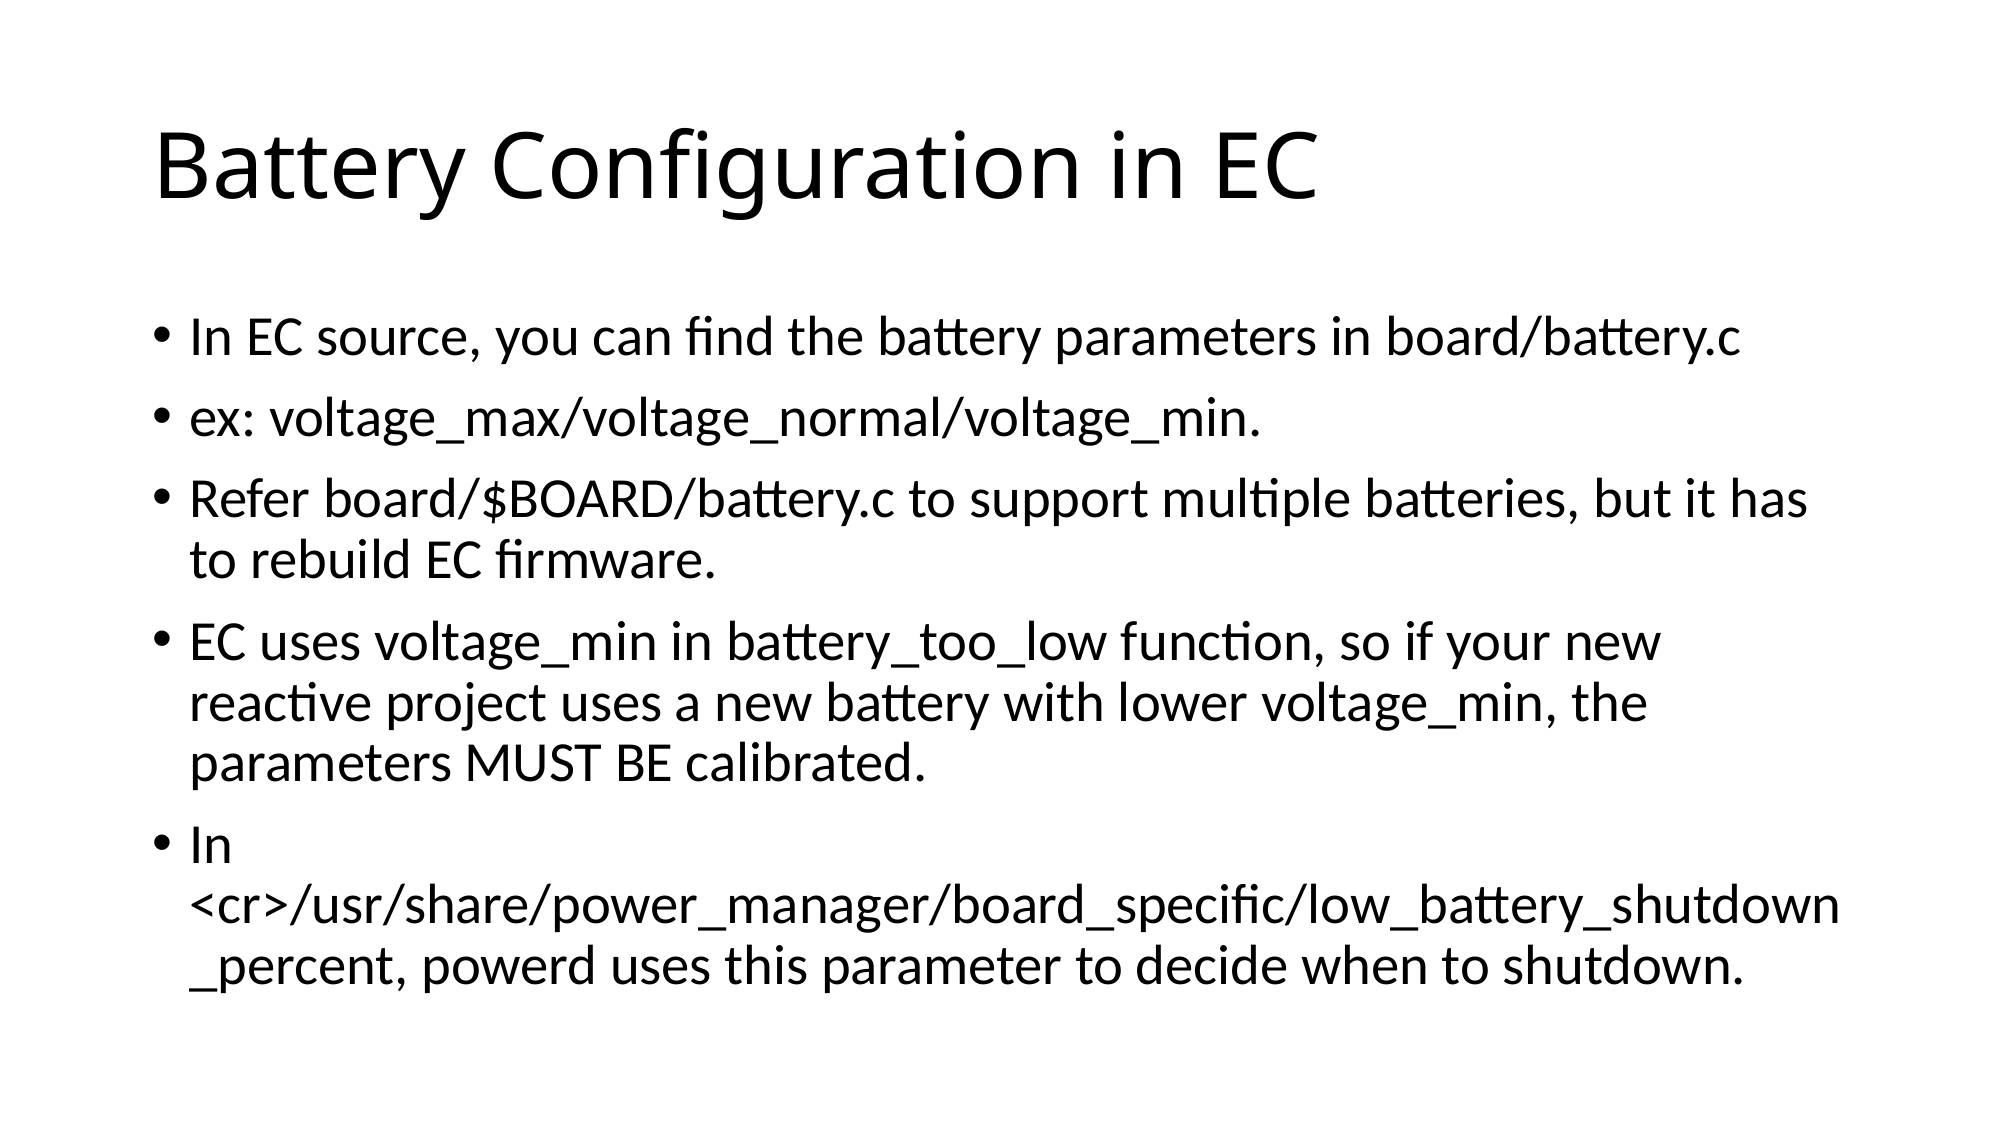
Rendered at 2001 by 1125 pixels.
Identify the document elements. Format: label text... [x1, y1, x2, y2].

list In EC source, you can find the battery parameters in board/battery.c ex: voltage_max/voltage_normal/voltage_min. Refer board/$BOARD/battery.c to support multiple batteries, but it has to rebuild EC firmware. EC uses voltage_min in battery_too_low function, so if your new reactive project uses a new battery with lower voltage_min, the parameters MUST BE calibrated. In <cr>/usr/share/power_manager/board_specific/low_battery_shutdown_percent, powerd uses this parameter to decide when to shutdown. [137, 299, 1863, 1014]
title Battery Configuration in EC [137, 59, 1863, 278]
